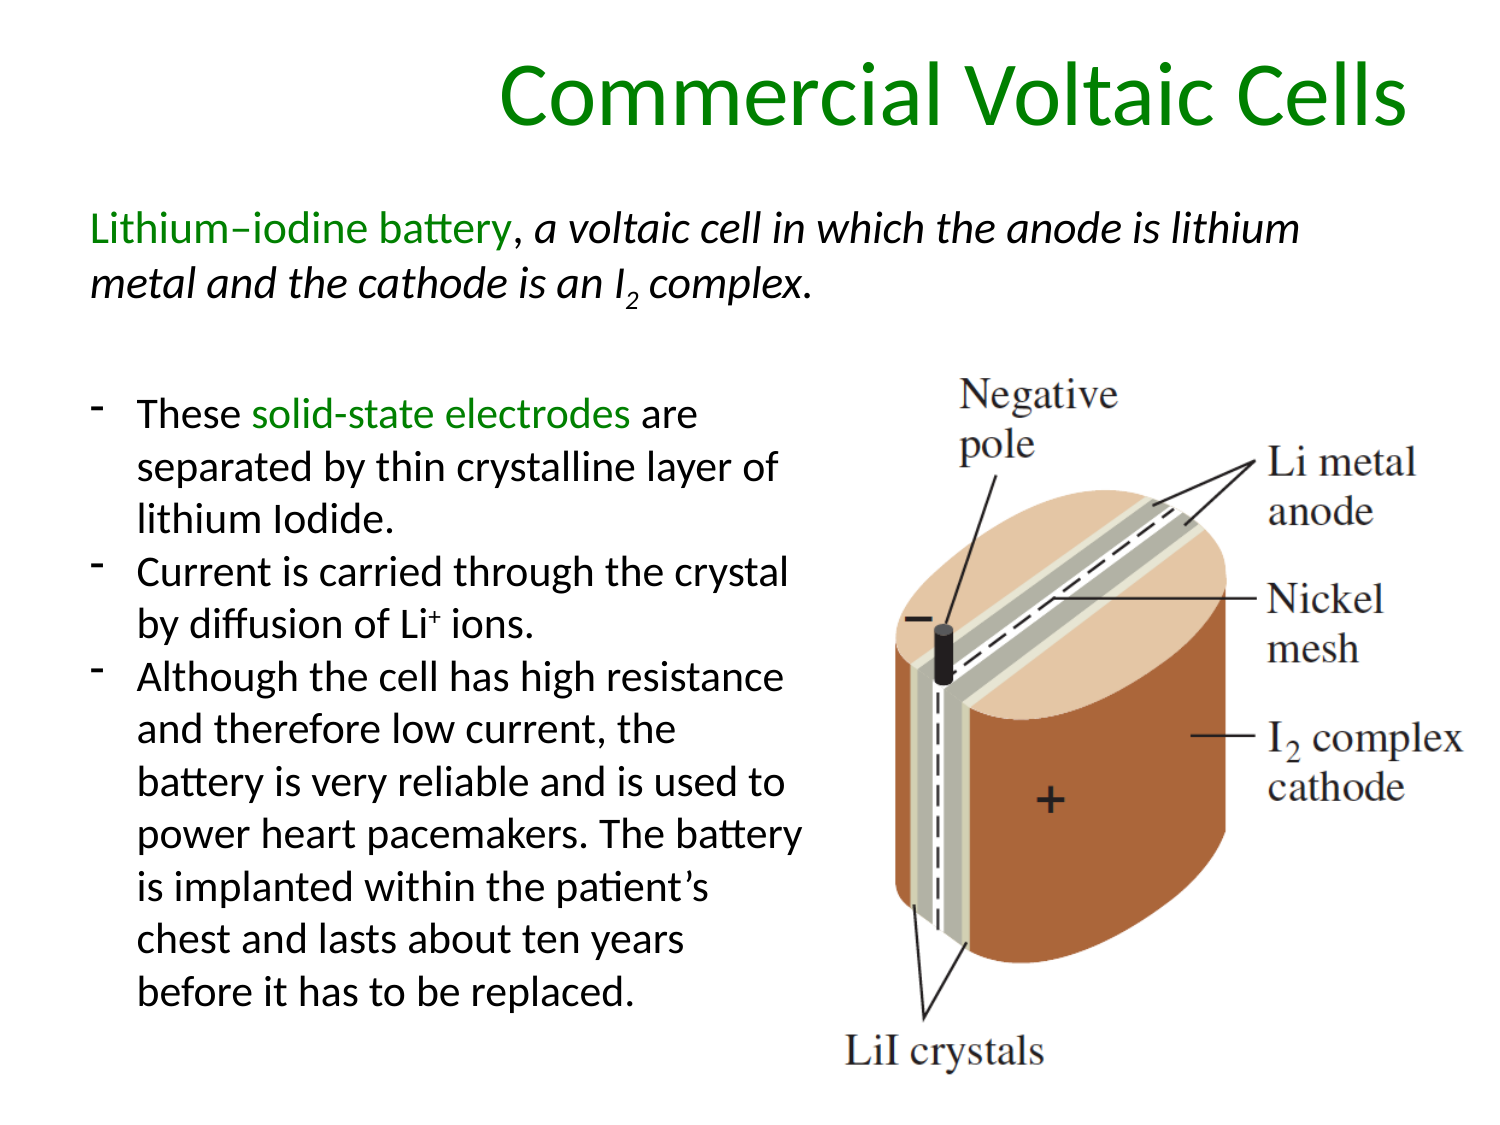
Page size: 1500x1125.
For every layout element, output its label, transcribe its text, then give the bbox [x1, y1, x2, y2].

picture [840, 371, 1469, 1078]
text_box These solid-state electrodes are separated by thin crystalline layer of lithium Iodide. Current is carried through the crystal by diffusion of Li+ ions. Although the cell has high resistance and therefore low current, the battery is very reliable and is used to power heart pacemakers. The battery is implanted within the patient’s chest and lasts about ten years before it has to be replaced. [74, 377, 825, 1023]
title Commercial Voltaic Cells [75, 0, 1425, 183]
text_box Lithium–iodine battery, a voltaic cell in which the anode is lithium metal and the cathode is an I2 complex. [74, 190, 1425, 323]
